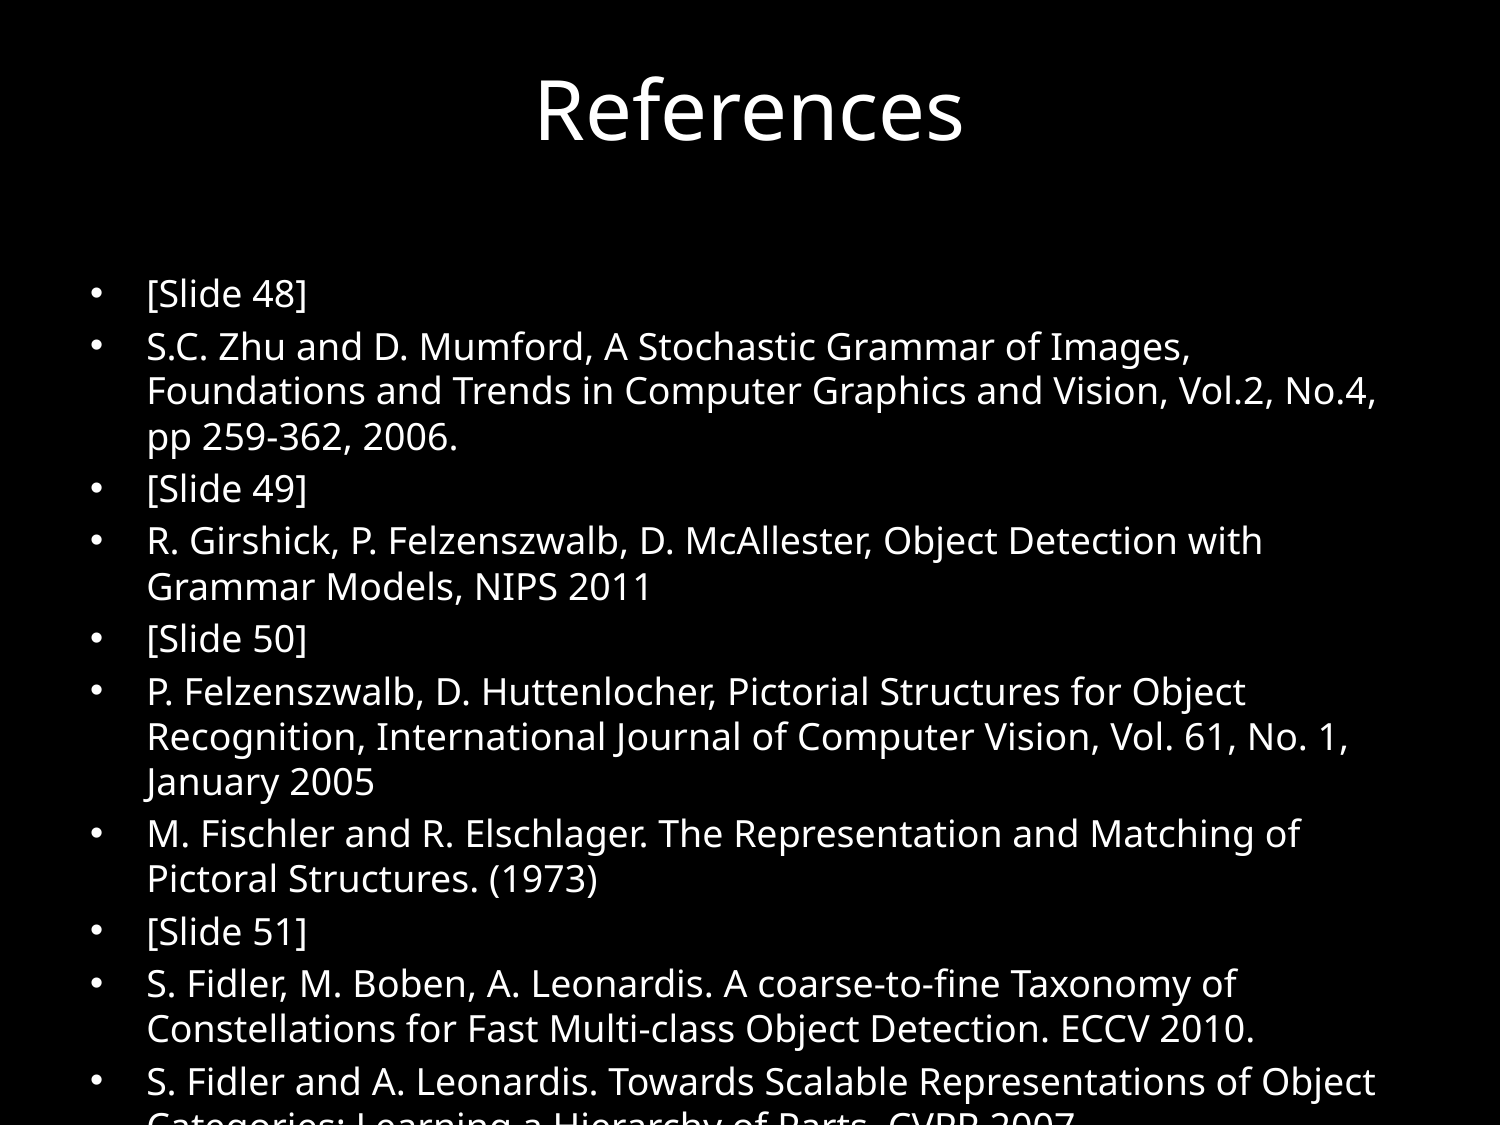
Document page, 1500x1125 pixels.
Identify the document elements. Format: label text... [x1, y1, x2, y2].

title References [75, 13, 1425, 202]
list [Slide 48] S.C. Zhu and D. Mumford, A Stochastic Grammar of Images, Foundations and Trends in Computer Graphics and Vision, Vol.2, No.4, pp 259-362, 2006. [Slide 49] R. Girshick, P. Felzenszwalb, D. McAllester, Object Detection with Grammar Models, NIPS 2011 [Slide 50] P. Felzenszwalb, D. Huttenlocher, Pictorial Structures for Object Recognition, International Journal of Computer Vision, Vol. 61, No. 1, January 2005 M. Fischler and R. Elschlager. The Representation and Matching of Pictoral Structures. (1973) [Slide 51] S. Fidler, M. Boben, A. Leonardis. A coarse-to-fine Taxonomy of Constellations for Fast Multi-class Object Detection. ECCV 2010. S. Fidler and A. Leonardis. Towards Scalable Representations of Object Categories: Learning a Hierarchy of Parts. CVPR 2007. [75, 262, 1425, 1005]
